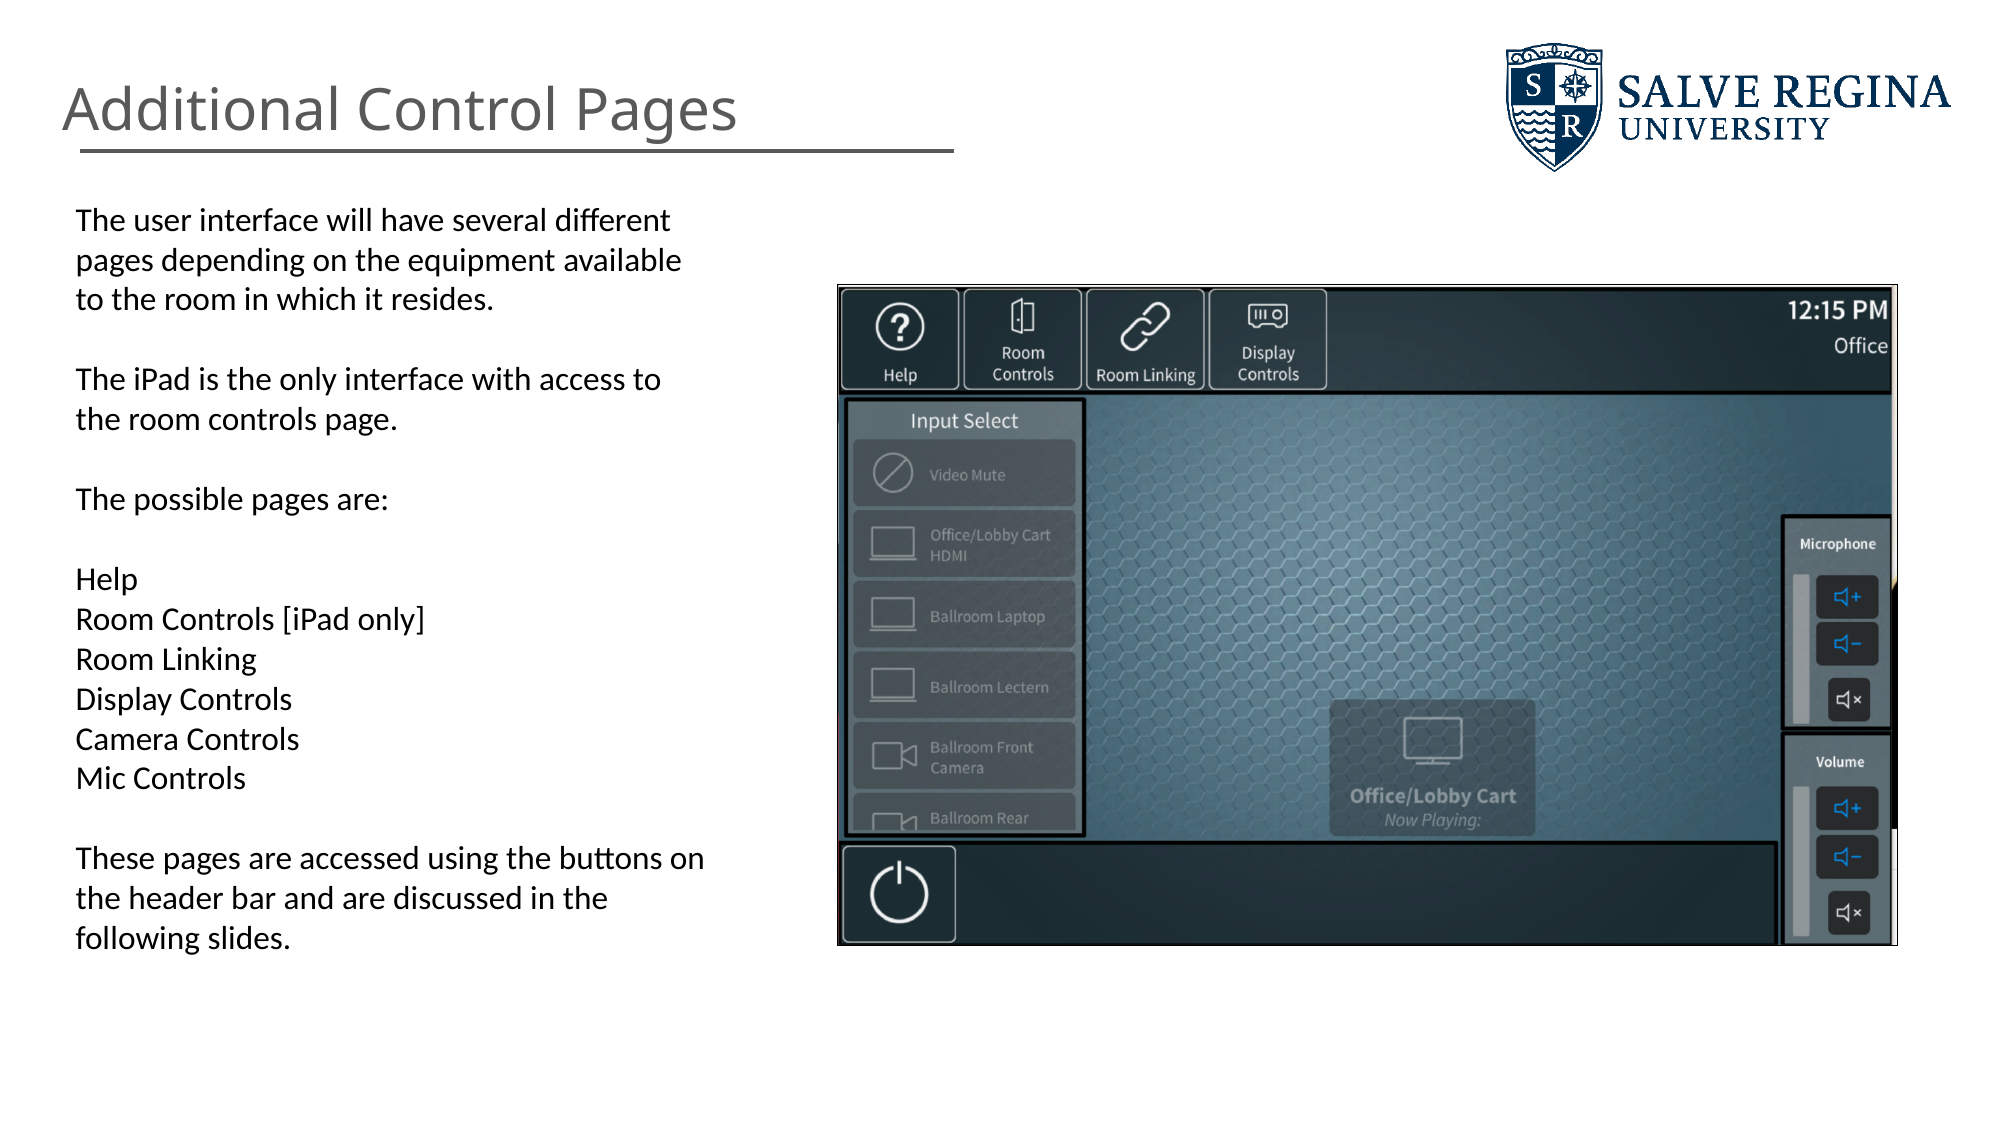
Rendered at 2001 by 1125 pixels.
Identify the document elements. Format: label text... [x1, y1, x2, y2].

picture [837, 284, 1898, 946]
text_box Additional Control Pages [48, 65, 754, 150]
picture [1505, 43, 1951, 172]
text_box The user interface will have several different pages depending on the equipment available to the room in which it resides. The iPad is the only interface with access to the room controls page. The possible pages are: Help Room Controls [iPad only] Room Linking Display Controls Camera Controls Mic Controls These pages are accessed using the buttons on the header bar and are discussed in the following slides. [60, 190, 724, 964]
